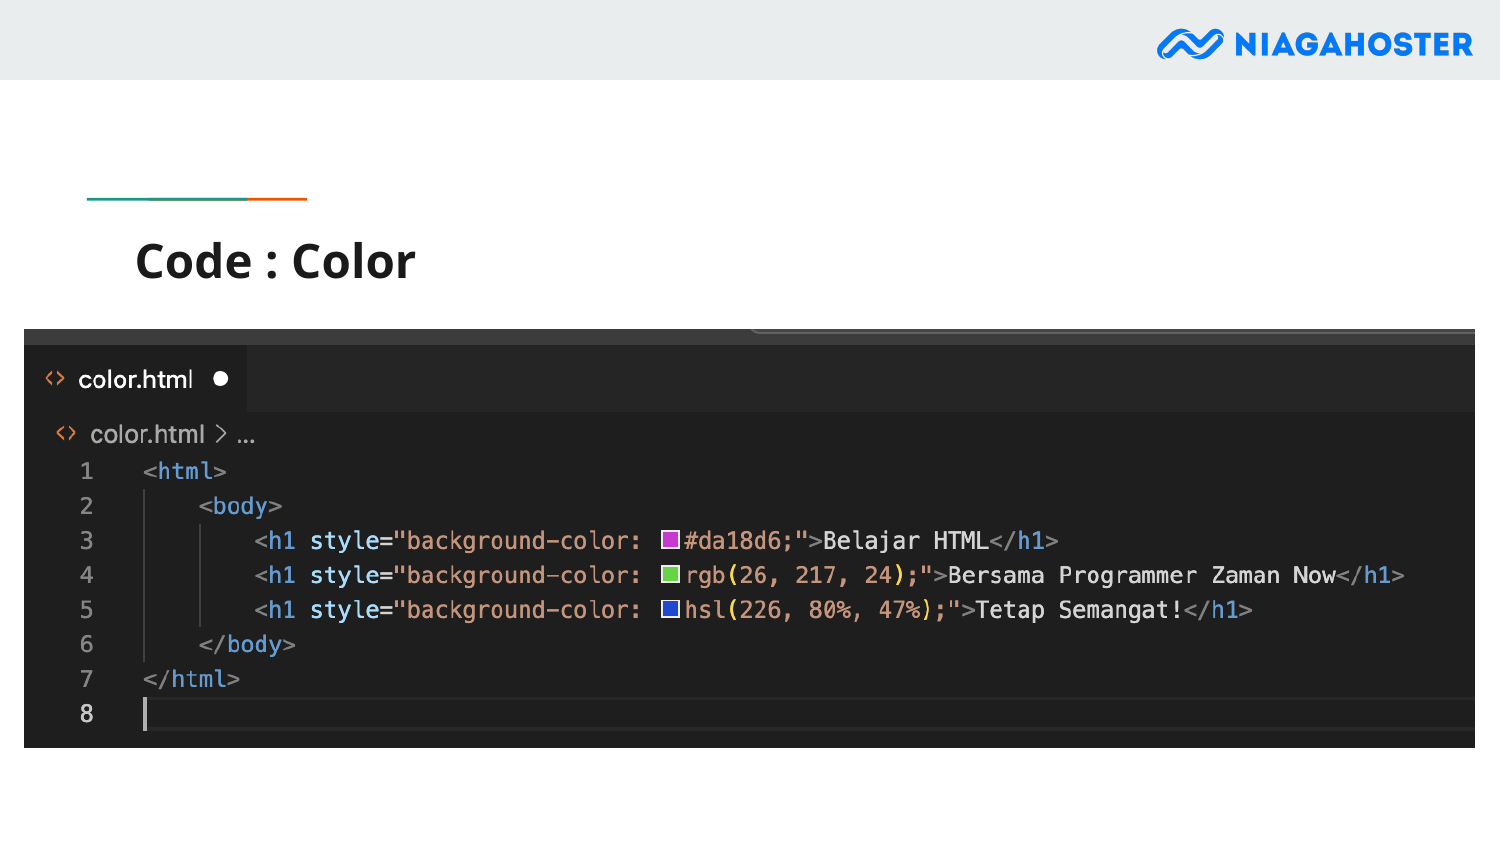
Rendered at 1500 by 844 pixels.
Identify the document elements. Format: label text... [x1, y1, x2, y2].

picture [1130, 0, 1500, 89]
picture [24, 328, 1476, 748]
title Code : Color [119, 216, 1381, 305]
